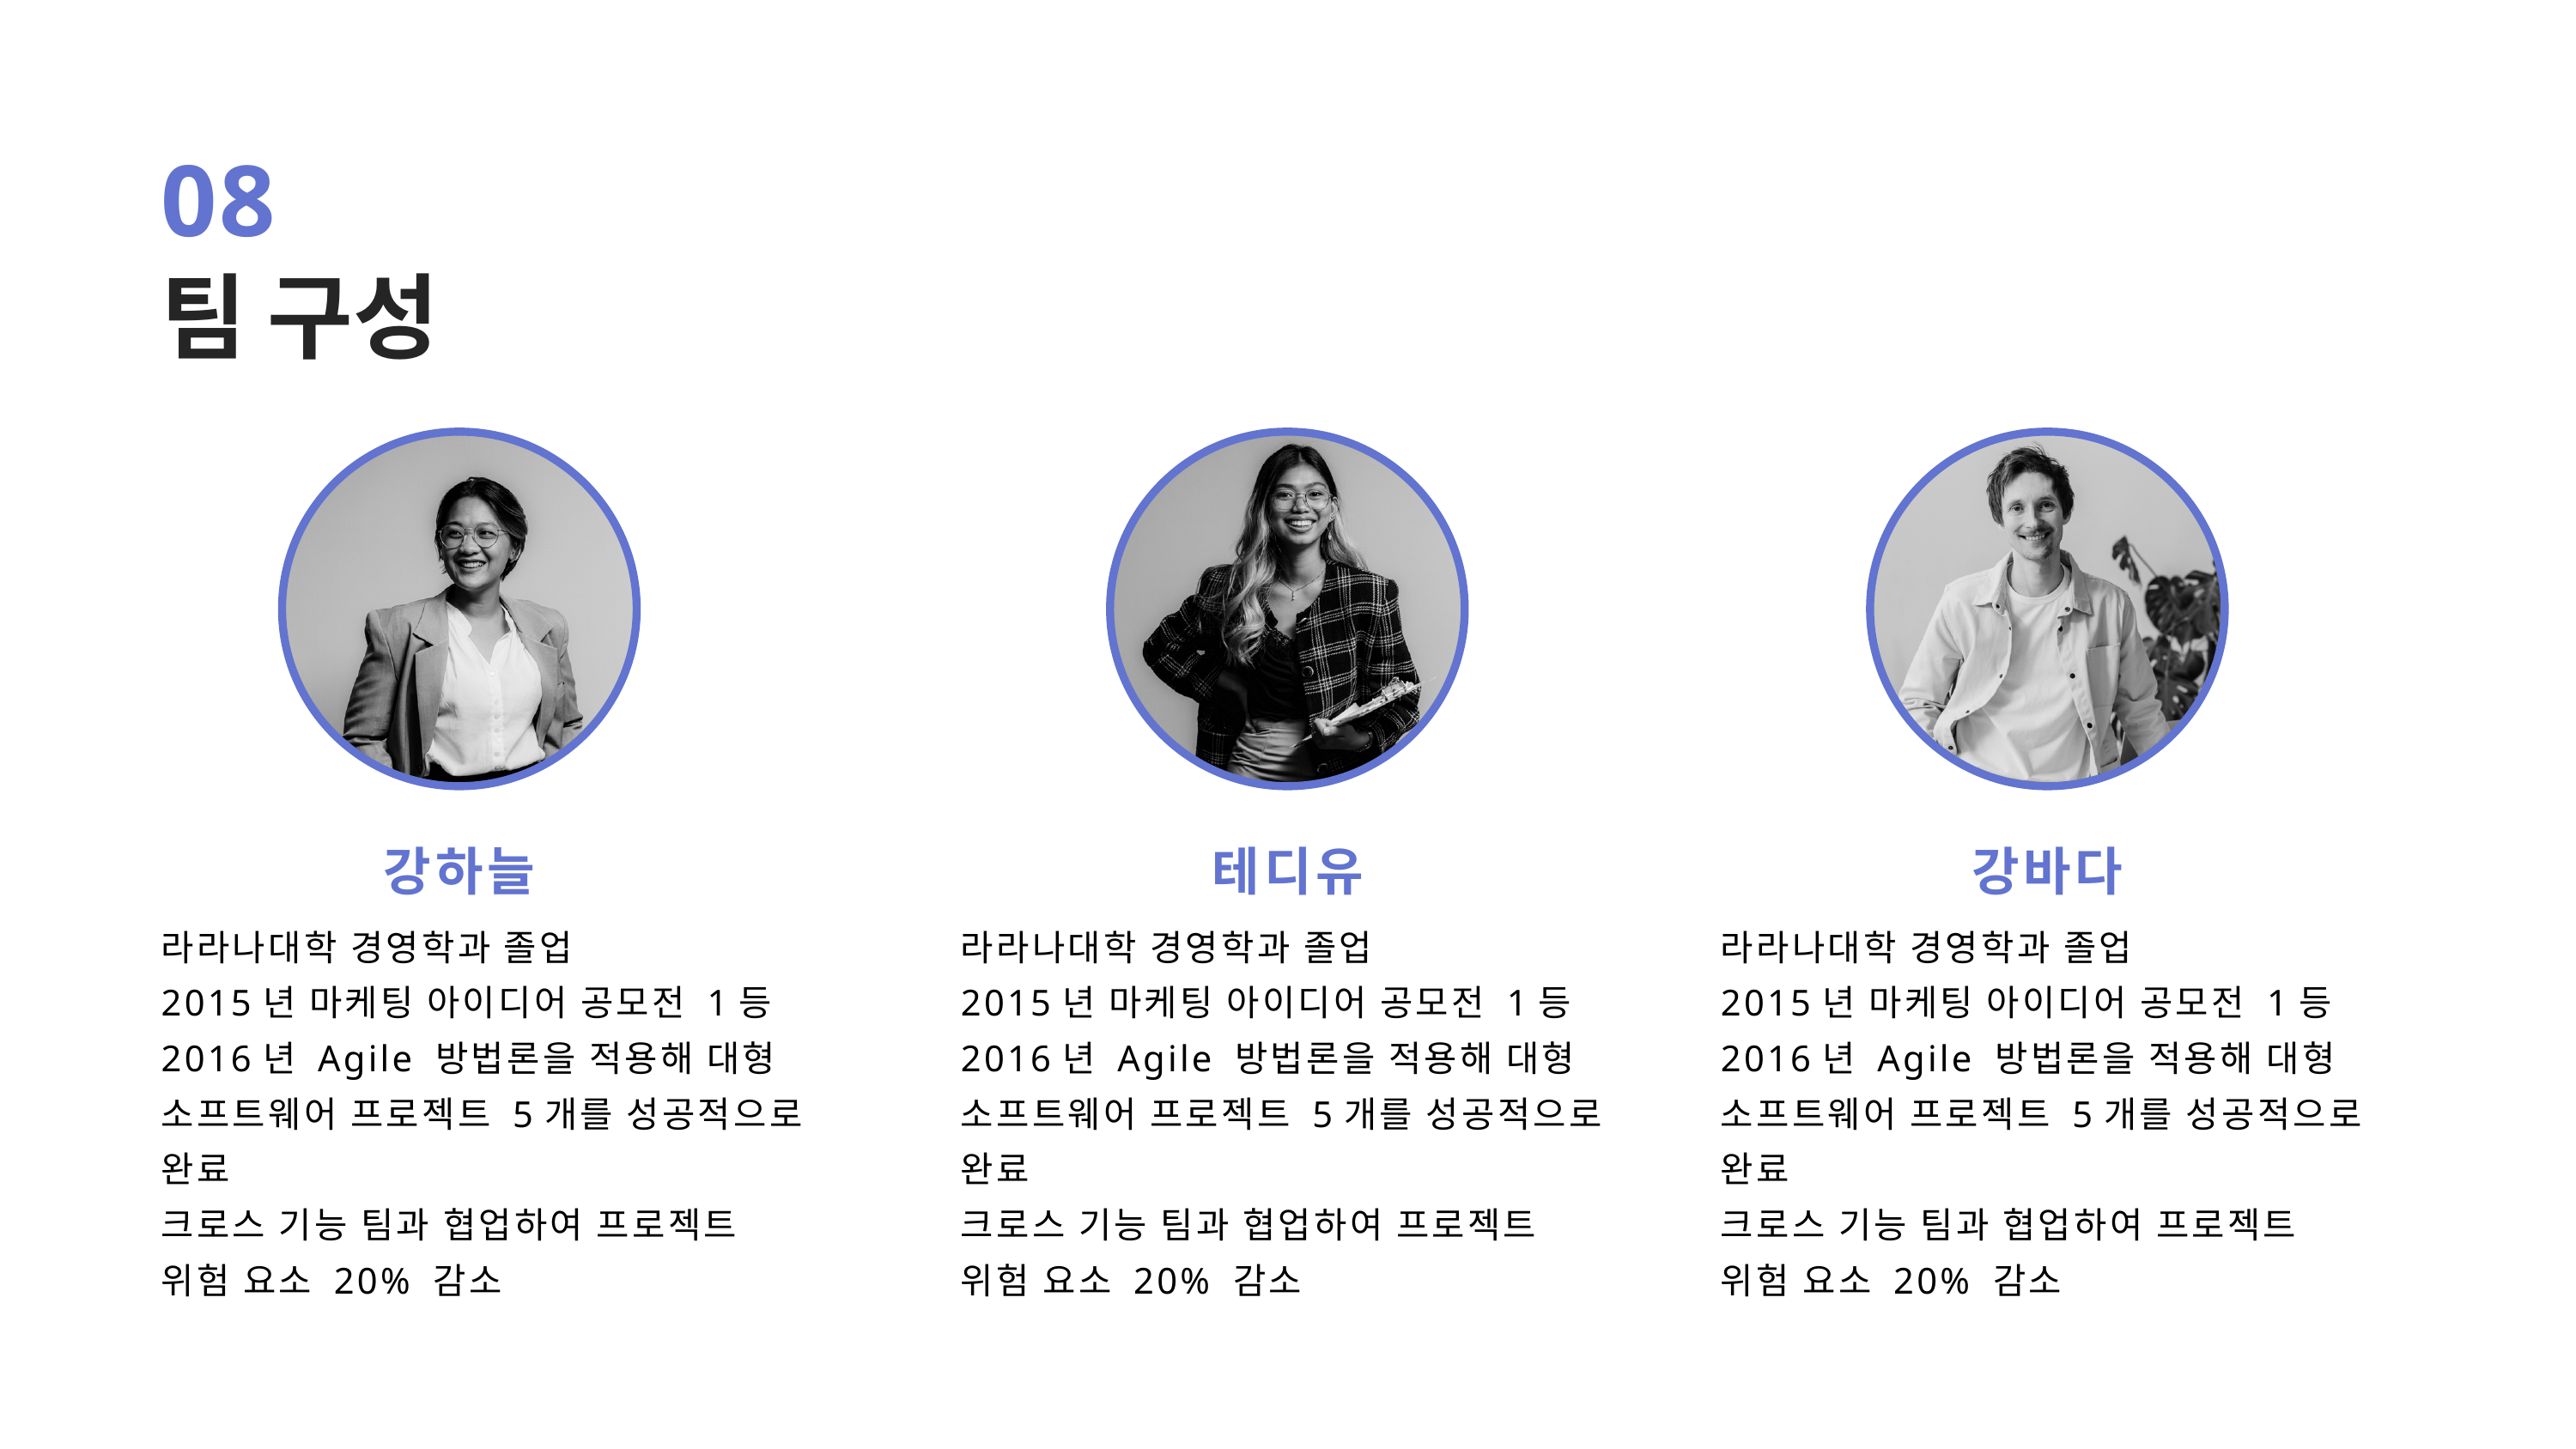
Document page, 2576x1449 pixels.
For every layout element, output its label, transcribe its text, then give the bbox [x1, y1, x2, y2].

text_box 라라나대학 경영학과 졸업 2015년 마케팅 아이디어 공모전 1등 2016년 Agile 방법론을 적용해 대형 소프트웨어 프로젝트 5개를 성공적으로 완료 크로스 기능 팀과 협업하여 프로젝트 위험 요소 20% 감소 [1720, 912, 2374, 1301]
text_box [282, 431, 637, 787]
text_box 테디유 [1127, 794, 1449, 901]
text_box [1869, 431, 2226, 787]
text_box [1109, 431, 1466, 787]
text_box 08 [161, 58, 358, 184]
text_box 강바다 [1886, 794, 2209, 901]
text_box 라라나대학 경영학과 졸업 2015년 마케팅 아이디어 공모전 1등 2016년 Agile 방법론을 적용해 대형 소프트웨어 프로젝트 5개를 성공적으로 완료 크로스 기능 팀과 협업하여 프로젝트 위험 요소 20% 감소 [960, 912, 1614, 1301]
text_box 강하늘 [298, 794, 621, 901]
text_box 라라나대학 경영학과 졸업 2015년 마케팅 아이디어 공모전 1등 2016년 Agile 방법론을 적용해 대형 소프트웨어 프로젝트 5개를 성공적으로 완료 크로스 기능 팀과 협업하여 프로젝트 위험 요소 20% 감소 [161, 912, 815, 1301]
text_box 팀 구성 [161, 184, 908, 370]
